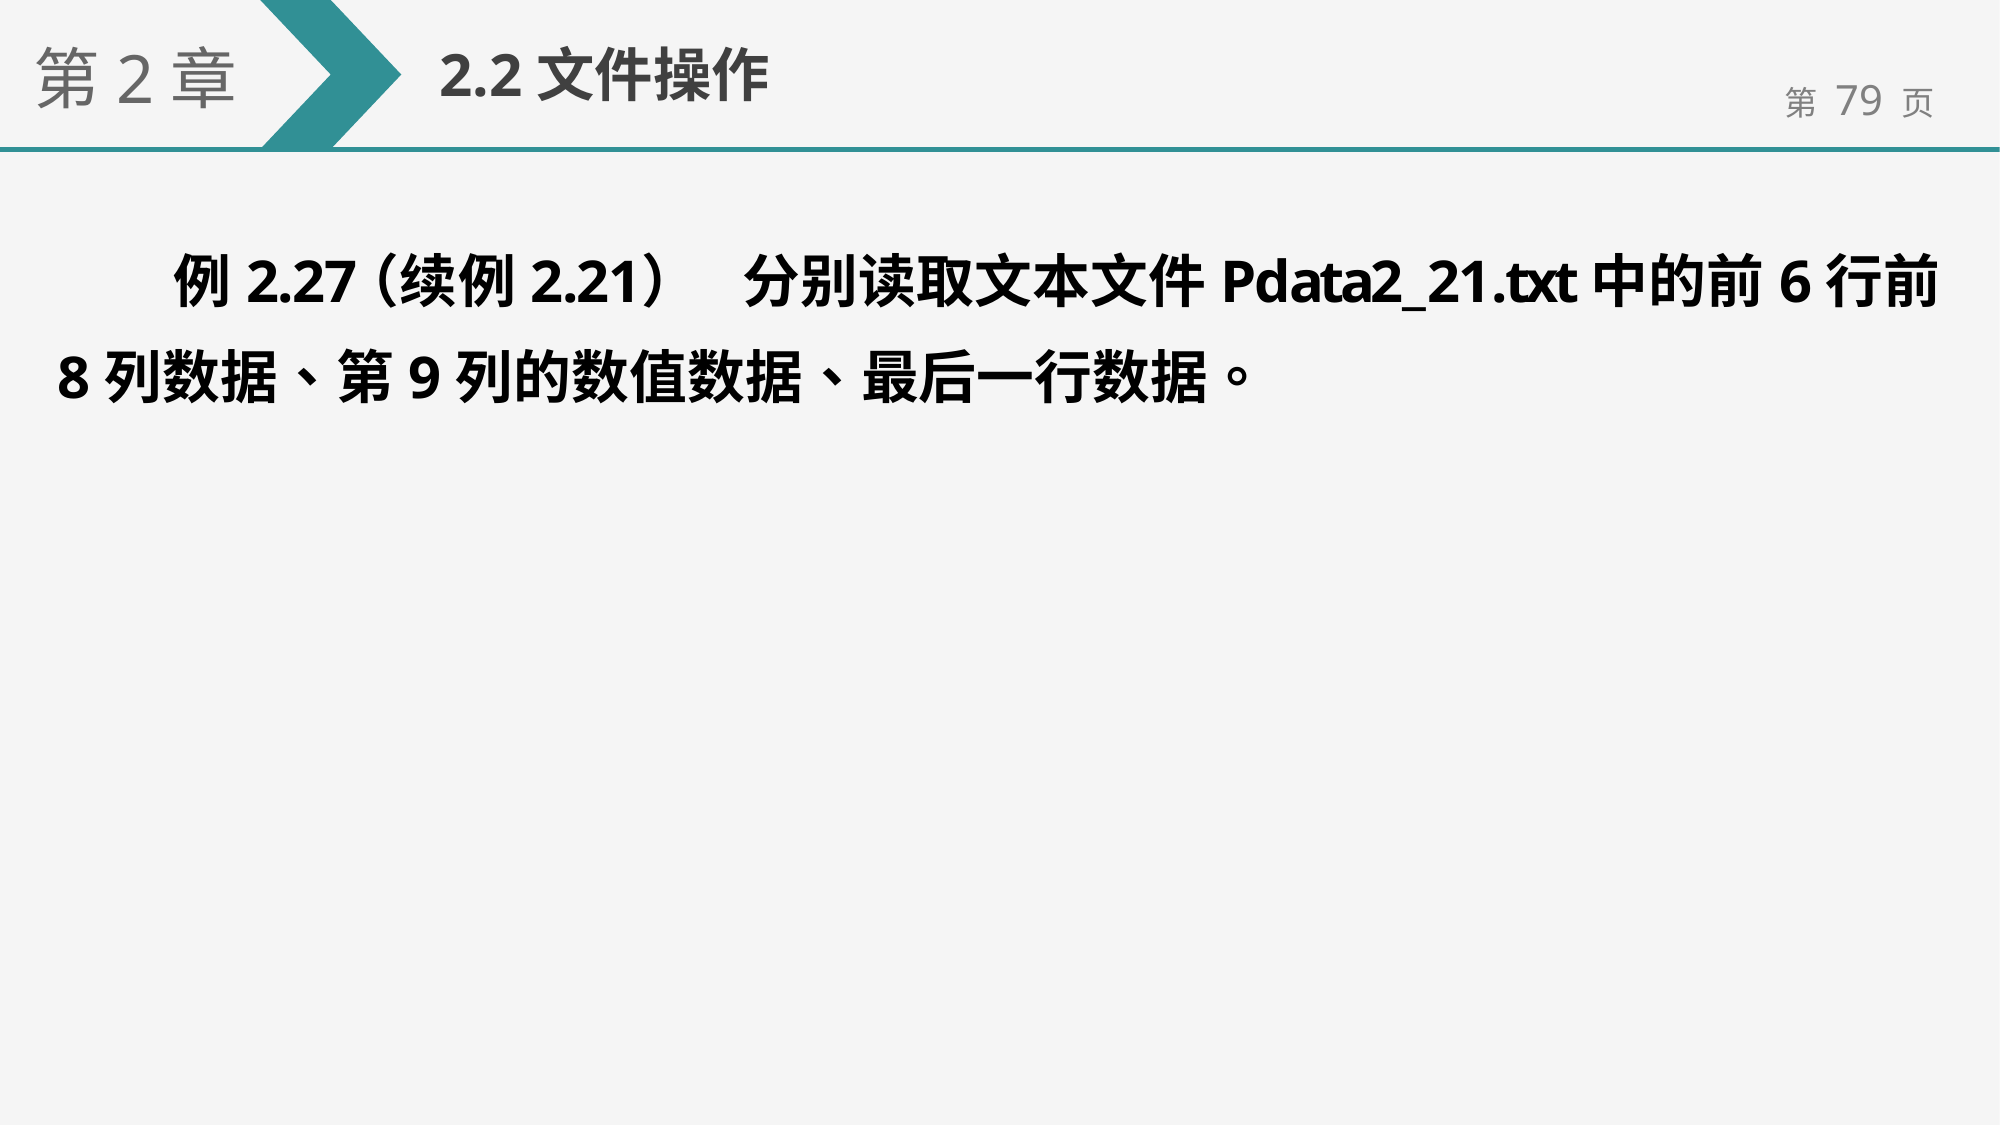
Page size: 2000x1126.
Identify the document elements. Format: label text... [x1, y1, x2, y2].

text_box 第2章 [19, 29, 253, 125]
text_box [258, 0, 403, 148]
text_box 2.2文件操作 [424, 31, 1366, 116]
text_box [57, 217, 1937, 861]
